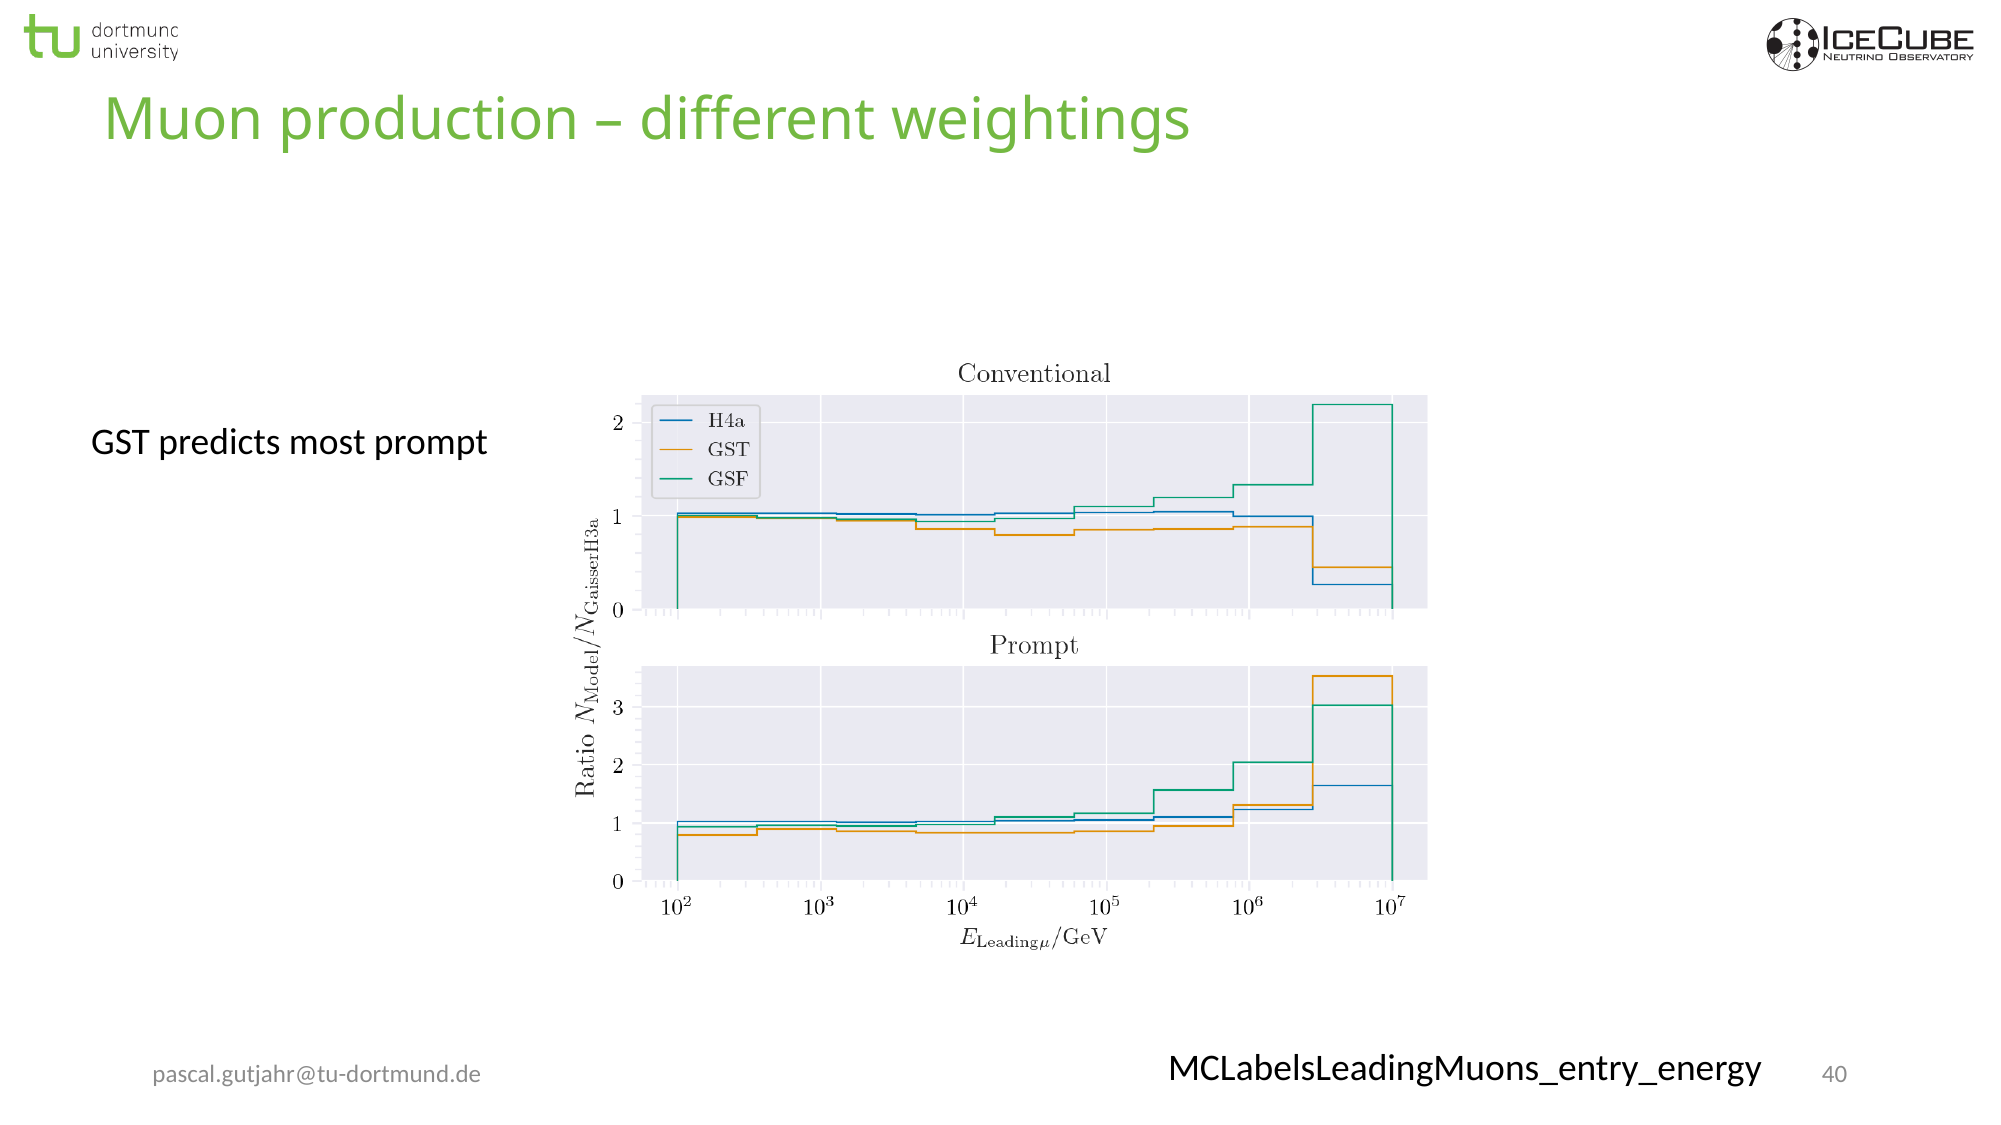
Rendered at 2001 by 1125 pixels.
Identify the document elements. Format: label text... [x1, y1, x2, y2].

slide_number 40 [1412, 1042, 1863, 1103]
title Muon production – different weightings [88, 59, 1977, 182]
text_box GST predicts most prompt [76, 409, 521, 470]
slide_number pascal.gutjahr@tu-dortmund.de [137, 1042, 588, 1103]
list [558, 347, 1442, 965]
text_box MCLabelsLeadingMuons_entry_energy [1153, 1035, 1778, 1096]
